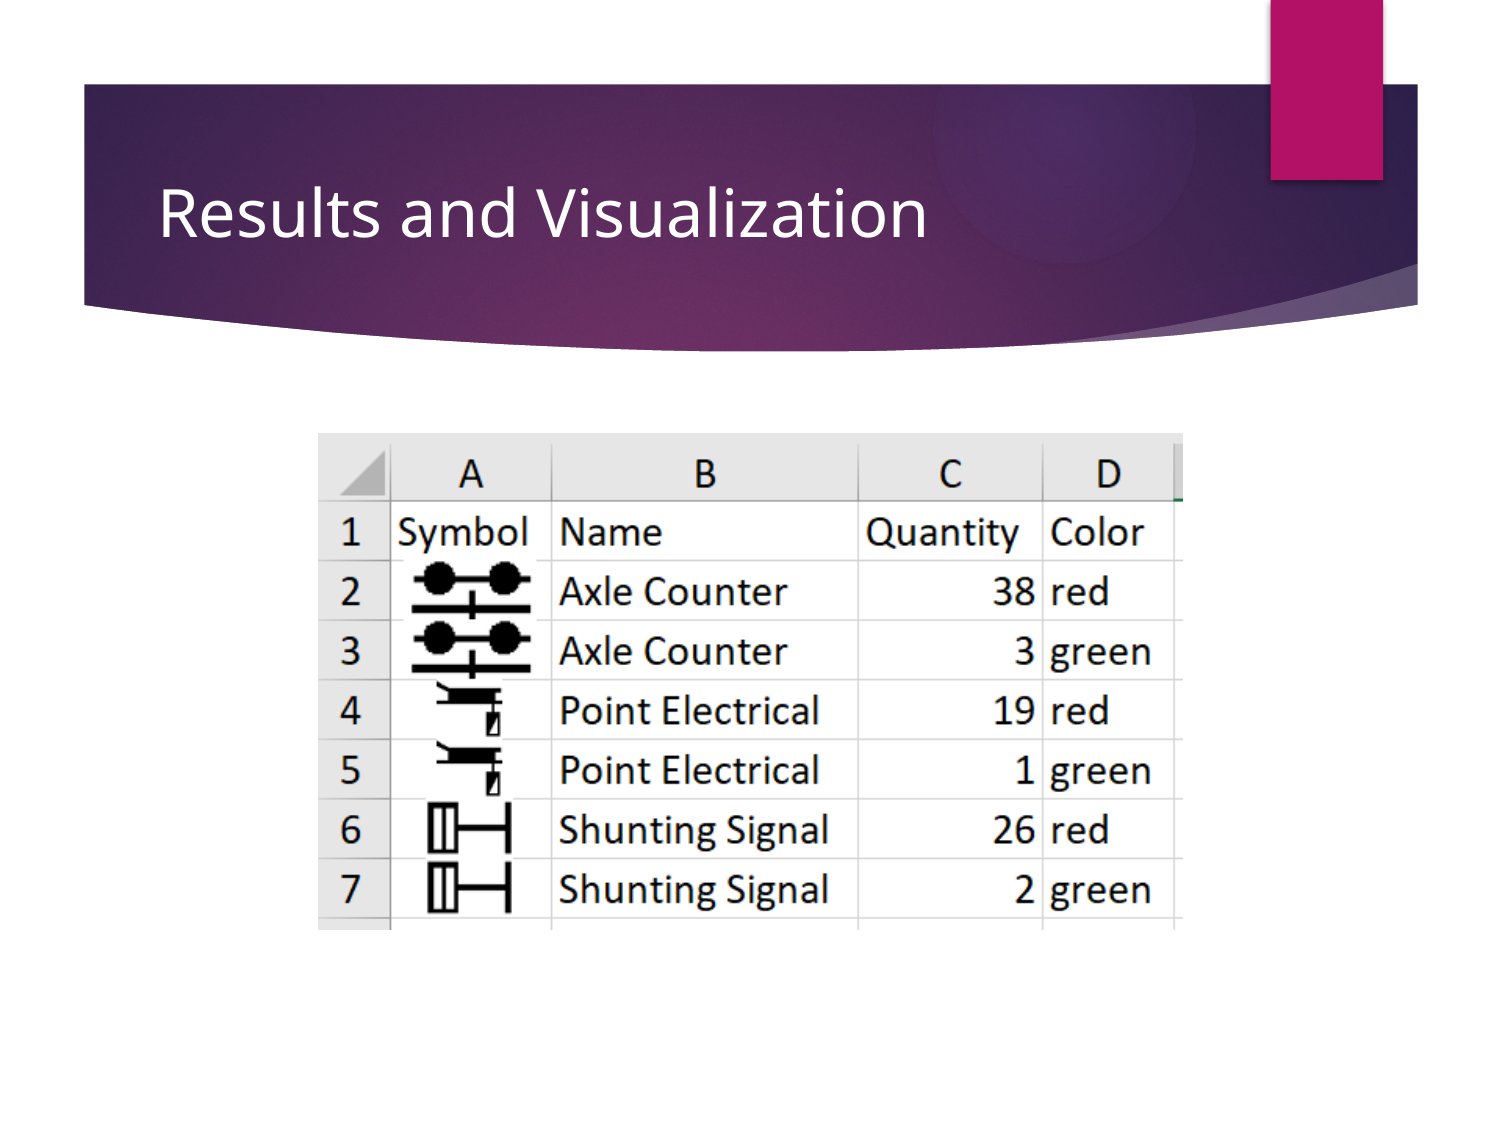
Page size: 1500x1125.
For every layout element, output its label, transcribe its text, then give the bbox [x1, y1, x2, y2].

picture [318, 433, 1183, 930]
title Results and Visualization [142, 152, 1183, 269]
